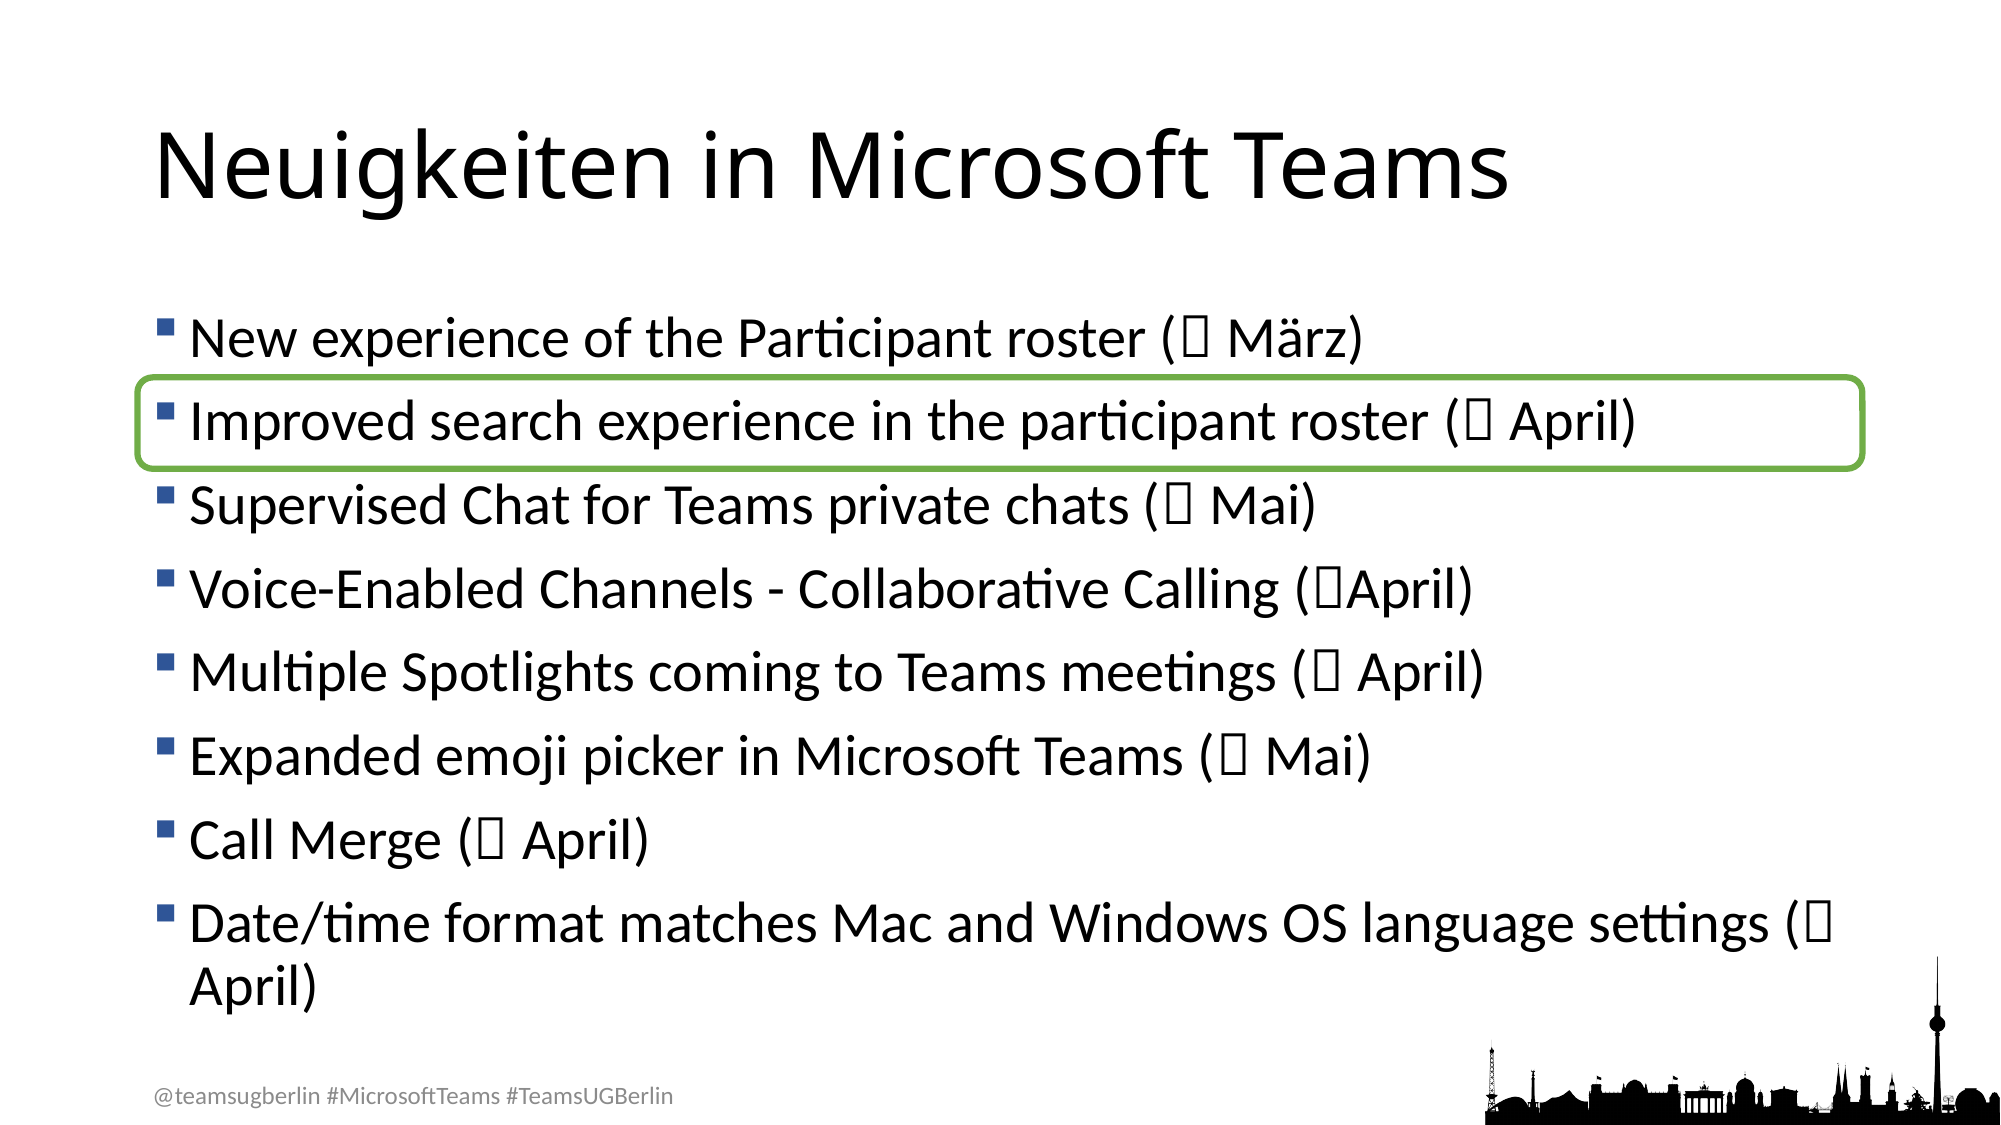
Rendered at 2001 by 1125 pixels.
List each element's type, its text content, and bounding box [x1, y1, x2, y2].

picture [1863, 914, 2000, 1125]
list New experience of the Participant roster ( März) Improved search experience in the participant roster ( April) Supervised Chat for Teams private chats ( Mai) Voice-Enabled Channels - Collaborative Calling (April) Multiple Spotlights coming to Teams meetings ( April) Expanded emoji picker in Microsoft Teams ( Mai) Call Merge ( April) Date/time format matches Mac and Windows OS language settings ( April) [137, 299, 1863, 389]
text_box [137, 377, 1863, 469]
list New experience of the Participant roster ( März) Improved search experience in the participant roster ( April) Supervised Chat for Teams private chats ( Mai) Voice-Enabled Channels - Collaborative Calling (April) Multiple Spotlights coming to Teams meetings ( April) Expanded emoji picker in Microsoft Teams ( Mai) Call Merge ( April) Date/time format matches Mac and Windows OS language settings ( April) [137, 457, 1863, 1125]
title Neuigkeiten in Microsoft Teams [137, 59, 1863, 278]
